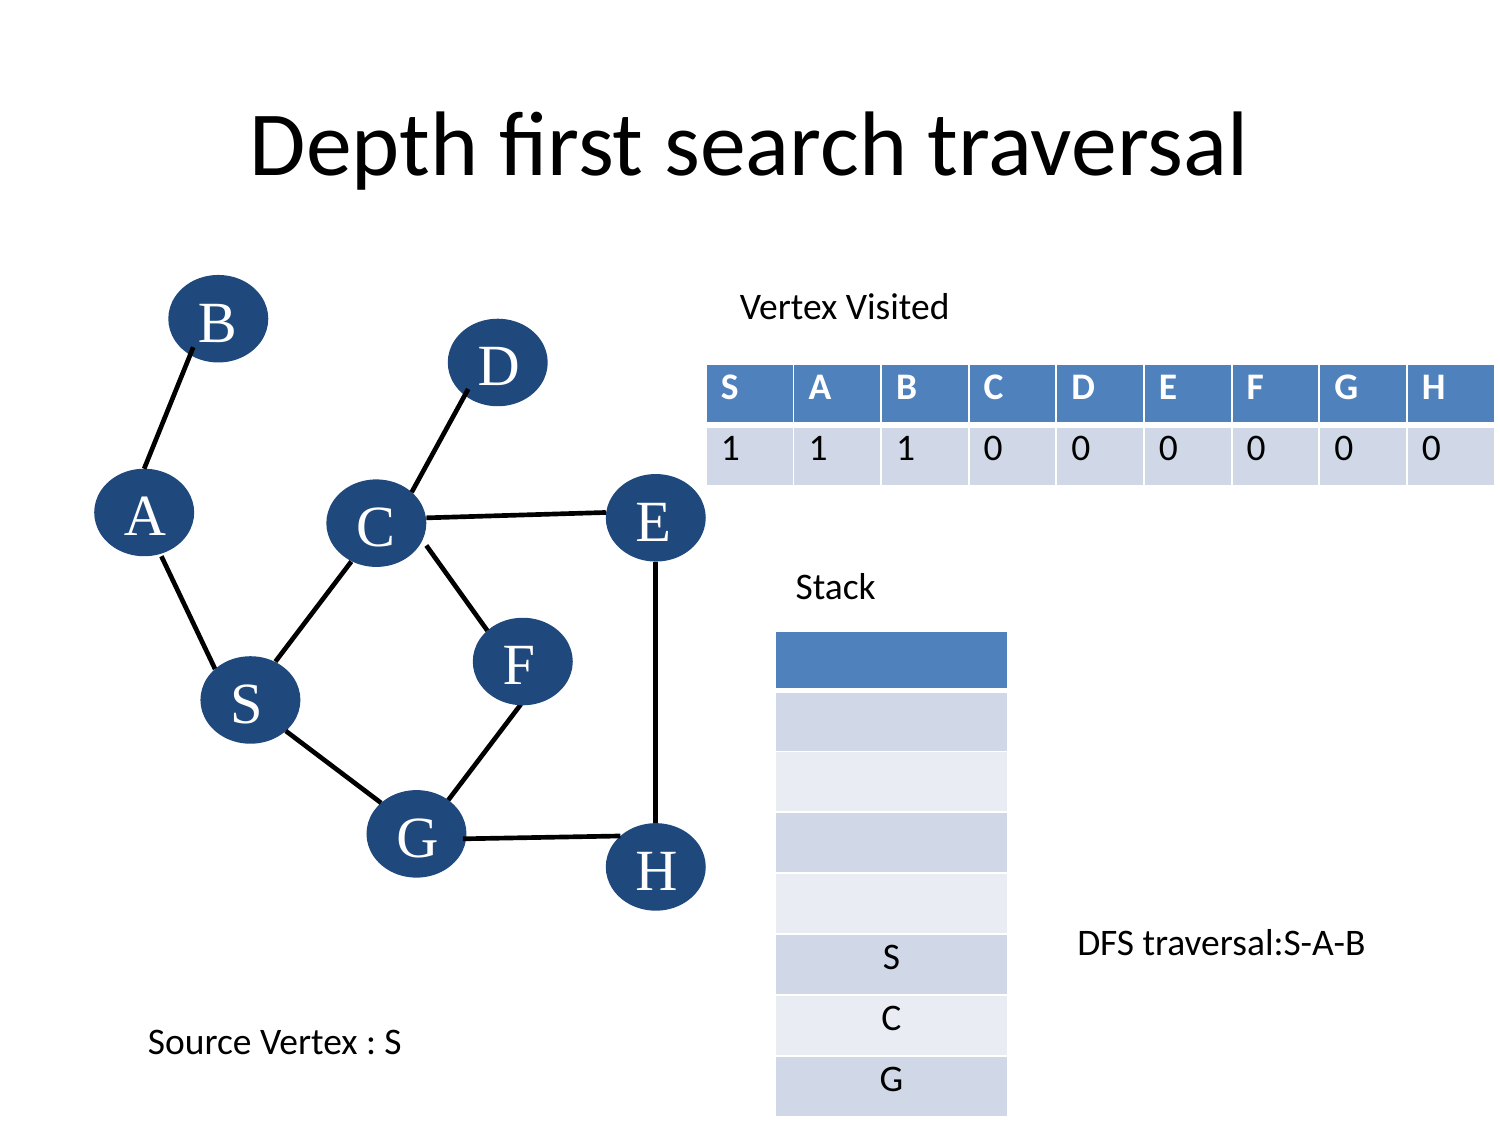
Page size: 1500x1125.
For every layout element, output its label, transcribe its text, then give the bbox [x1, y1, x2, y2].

table_cell 0 [1057, 428, 1143, 485]
table_cell 1 [794, 428, 880, 485]
title Depth first search traversal [75, 45, 1425, 233]
table_cell [776, 874, 1007, 933]
table_header [776, 632, 1007, 688]
table_cell 1 [882, 428, 968, 485]
table_header H [1408, 365, 1494, 422]
table_header C [970, 365, 1055, 422]
table_cell [776, 693, 1007, 751]
text_box Source Vertex : S [133, 1009, 774, 1070]
text_box Vertex Visited [725, 274, 1425, 335]
table_header B [882, 365, 968, 422]
text_box DFS traversal:S-A-B [1062, 910, 1500, 1016]
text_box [93, 274, 707, 911]
table_header D [1057, 365, 1143, 422]
table_header S [712, 365, 793, 422]
table_cell 0 [970, 428, 1055, 485]
table_cell 0 [1233, 428, 1318, 485]
table_cell G [776, 1057, 1007, 1116]
table_cell 1 [712, 428, 793, 485]
table_cell 0 [1408, 428, 1494, 485]
table_header F [1233, 365, 1318, 422]
text_box Stack [780, 554, 1481, 615]
table_header G [1320, 365, 1406, 422]
table_header E [1145, 365, 1231, 422]
table_cell [776, 813, 1007, 872]
table_header A [794, 365, 880, 422]
table_cell 0 [1145, 428, 1231, 485]
table_cell 0 [1320, 428, 1406, 485]
table_cell C [776, 996, 1007, 1055]
table_cell S [776, 935, 1007, 994]
table_cell [776, 752, 1007, 811]
